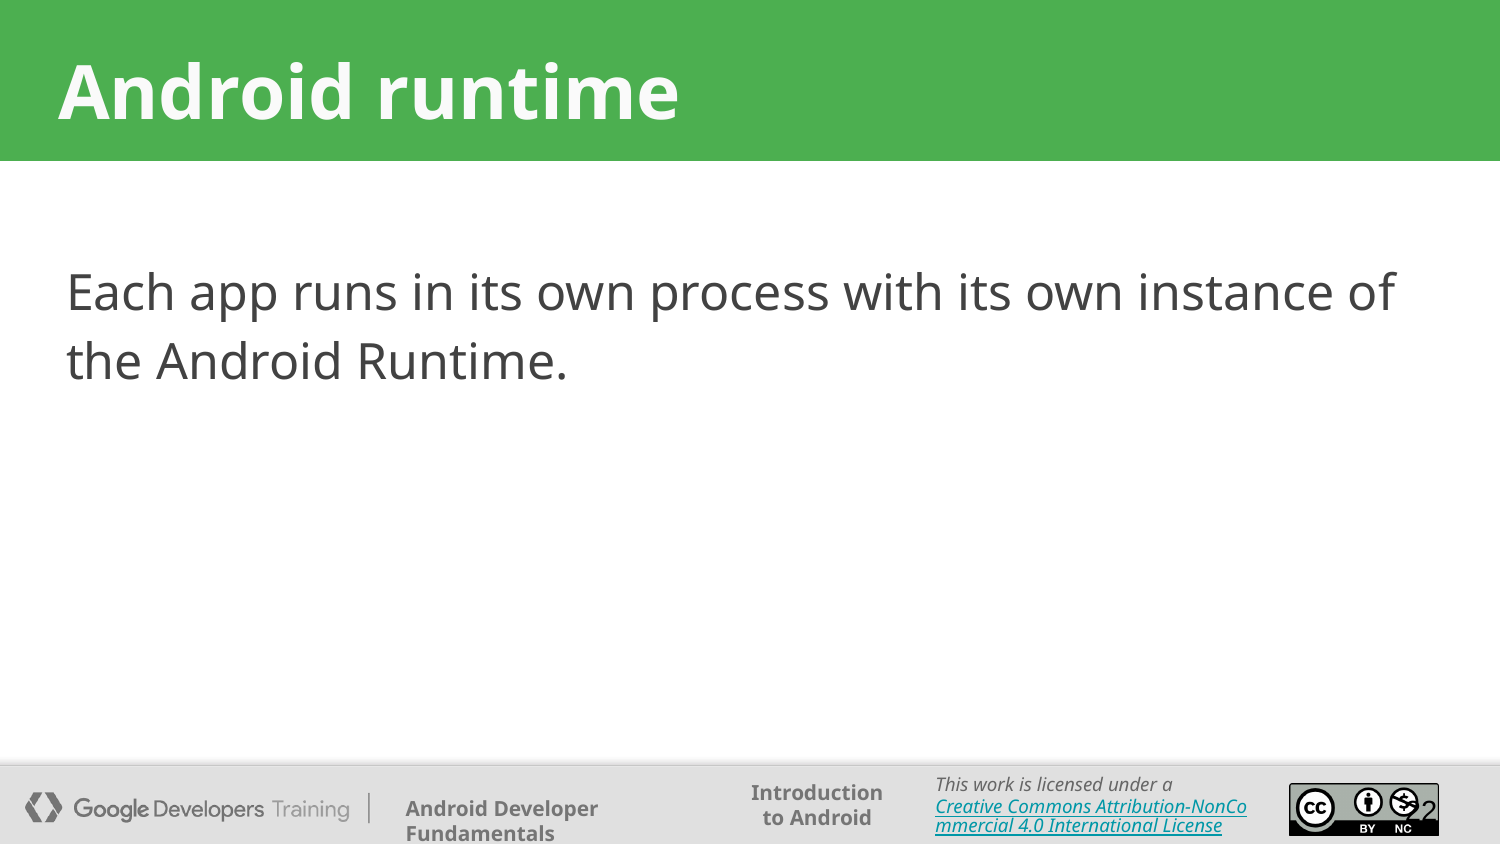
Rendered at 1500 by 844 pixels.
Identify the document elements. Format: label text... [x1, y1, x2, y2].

list Each app runs in its own process with its own instance of the Android Runtime. [51, 176, 1449, 737]
title Android runtime [43, 29, 1441, 124]
picture [0, 161, 1500, 844]
slide_number 22 [1389, 777, 1480, 842]
